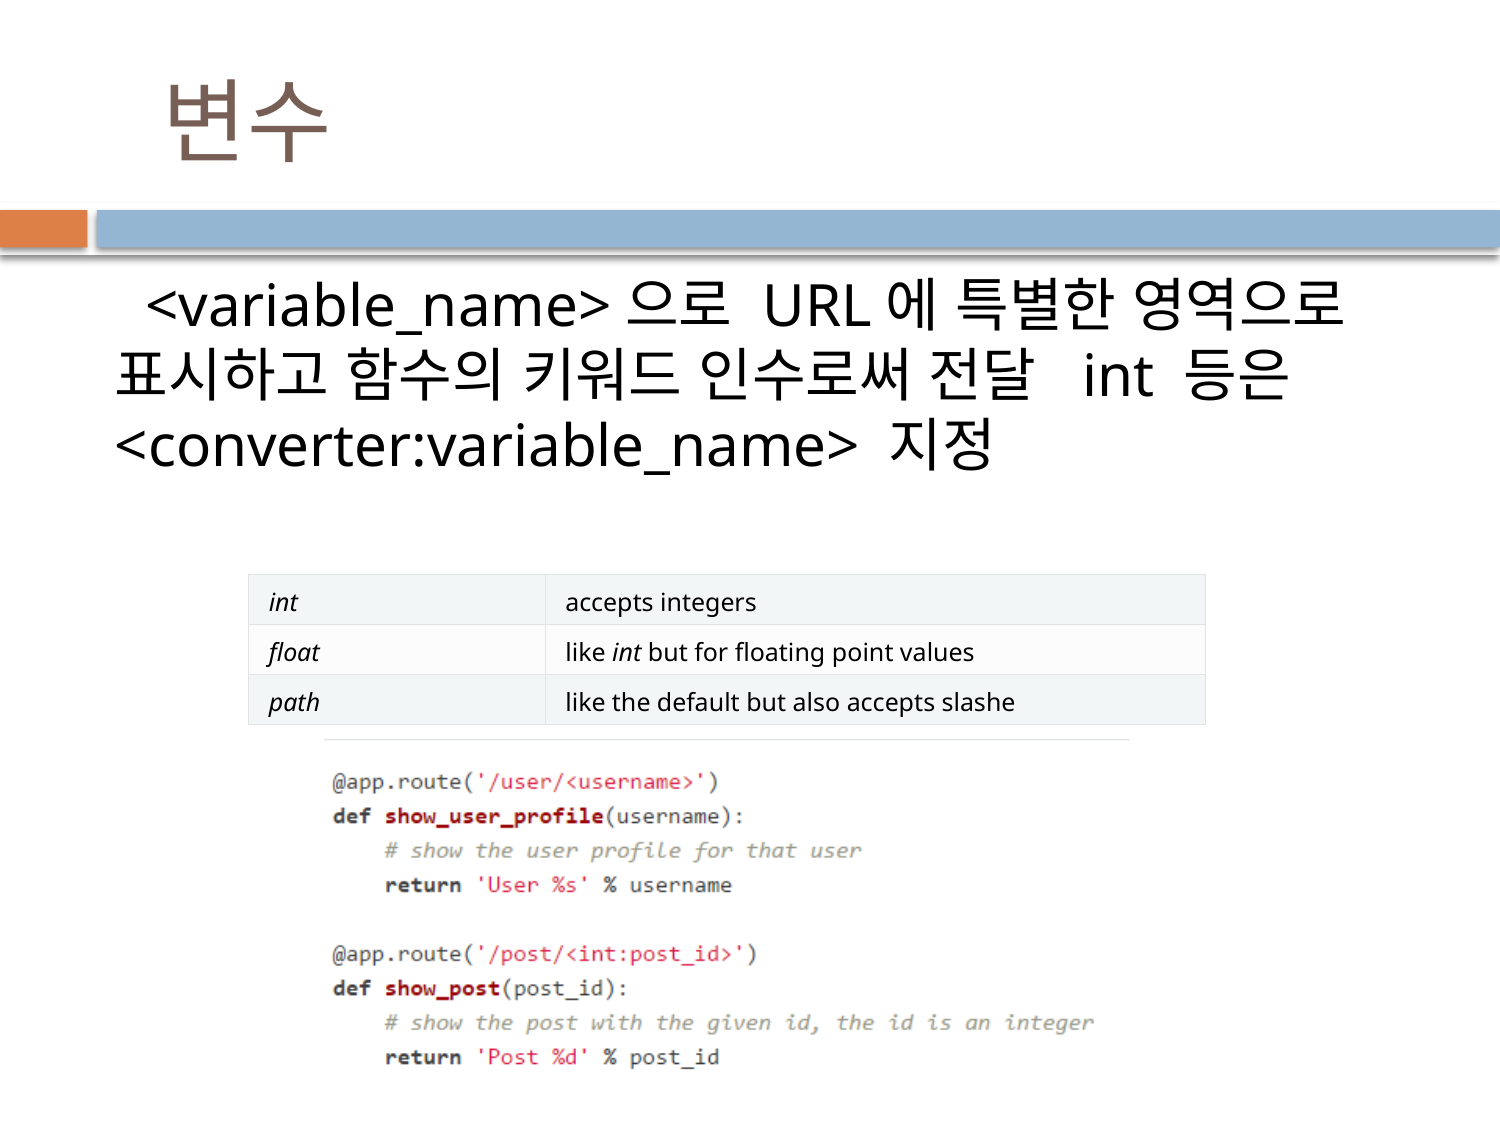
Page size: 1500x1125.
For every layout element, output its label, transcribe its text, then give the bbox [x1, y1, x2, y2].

table_cell path [249, 675, 545, 724]
table_cell float [249, 625, 545, 674]
table_header accepts integers [546, 575, 1205, 624]
title 변수 [100, 37, 1438, 200]
table_cell like int but for floating point values [546, 625, 1205, 674]
table_header int [249, 575, 545, 624]
picture [324, 739, 1130, 1089]
text_box <variable_name>으로 URL에 특별한 영역으로 표시하고 함수의 키워드 인수로써 전달 int 등은 <converter:variable_name> 지정 [100, 261, 1412, 486]
table_cell like the default but also accepts slashe [546, 675, 1205, 724]
